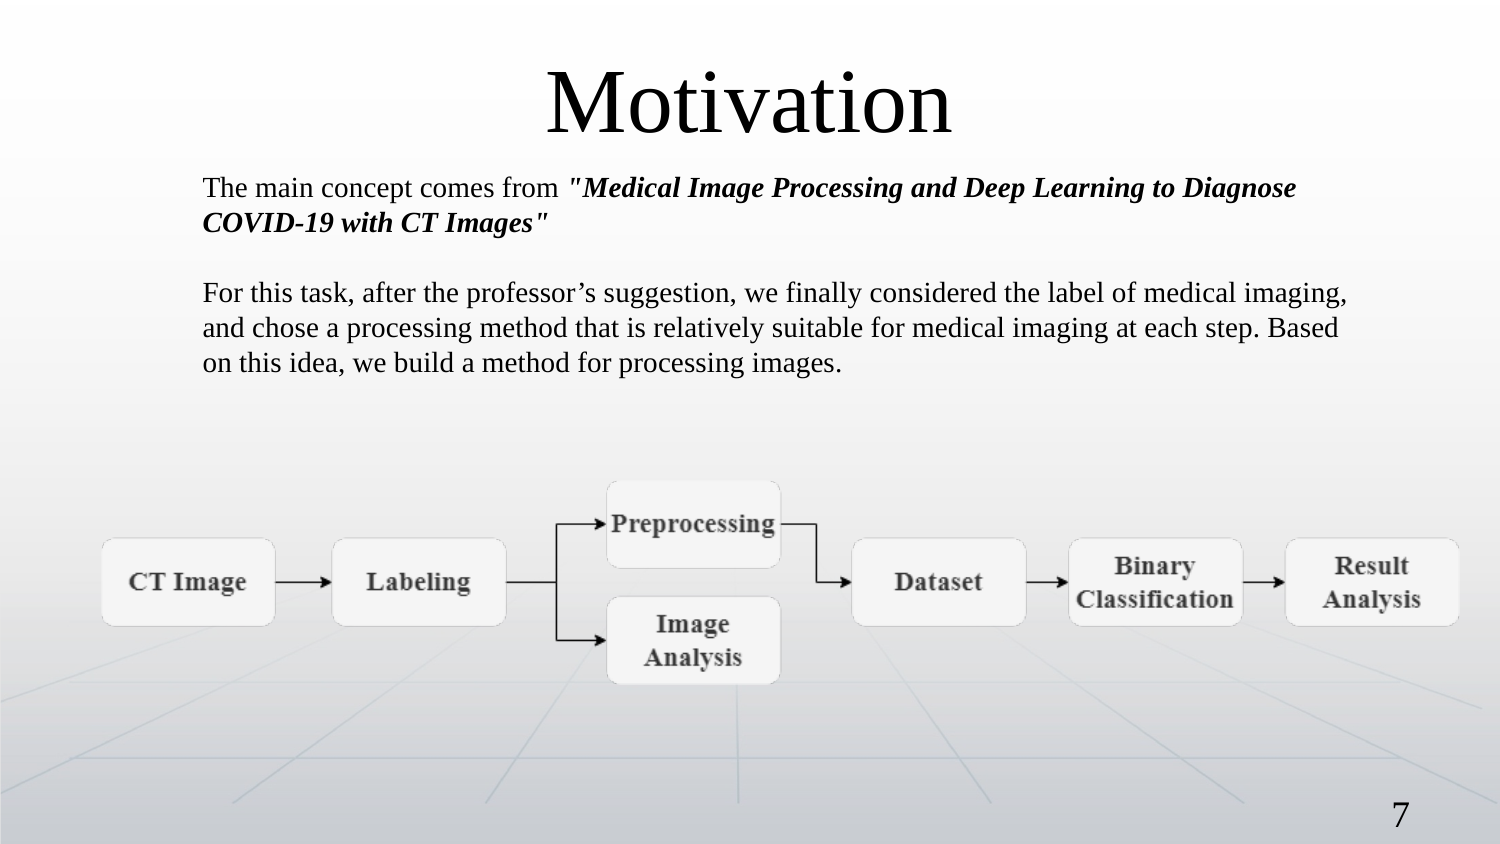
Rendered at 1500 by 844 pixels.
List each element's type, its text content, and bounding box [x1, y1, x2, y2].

picture [100, 480, 1460, 685]
picture [0, 7, 1500, 376]
slide_number 7 [1074, 782, 1425, 827]
text_box The main concept comes from "Medical Image Processing and Deep Learning to Diagnose COVID-19 with CT Images" For this task, after the professor’s suggestion, we finally considered the label of medical imaging, and chose a processing method that is relatively suitable for medical imaging at each step. Based on this idea, we build a method for processing images. [187, 153, 1374, 393]
title Motivation [75, 33, 1425, 175]
